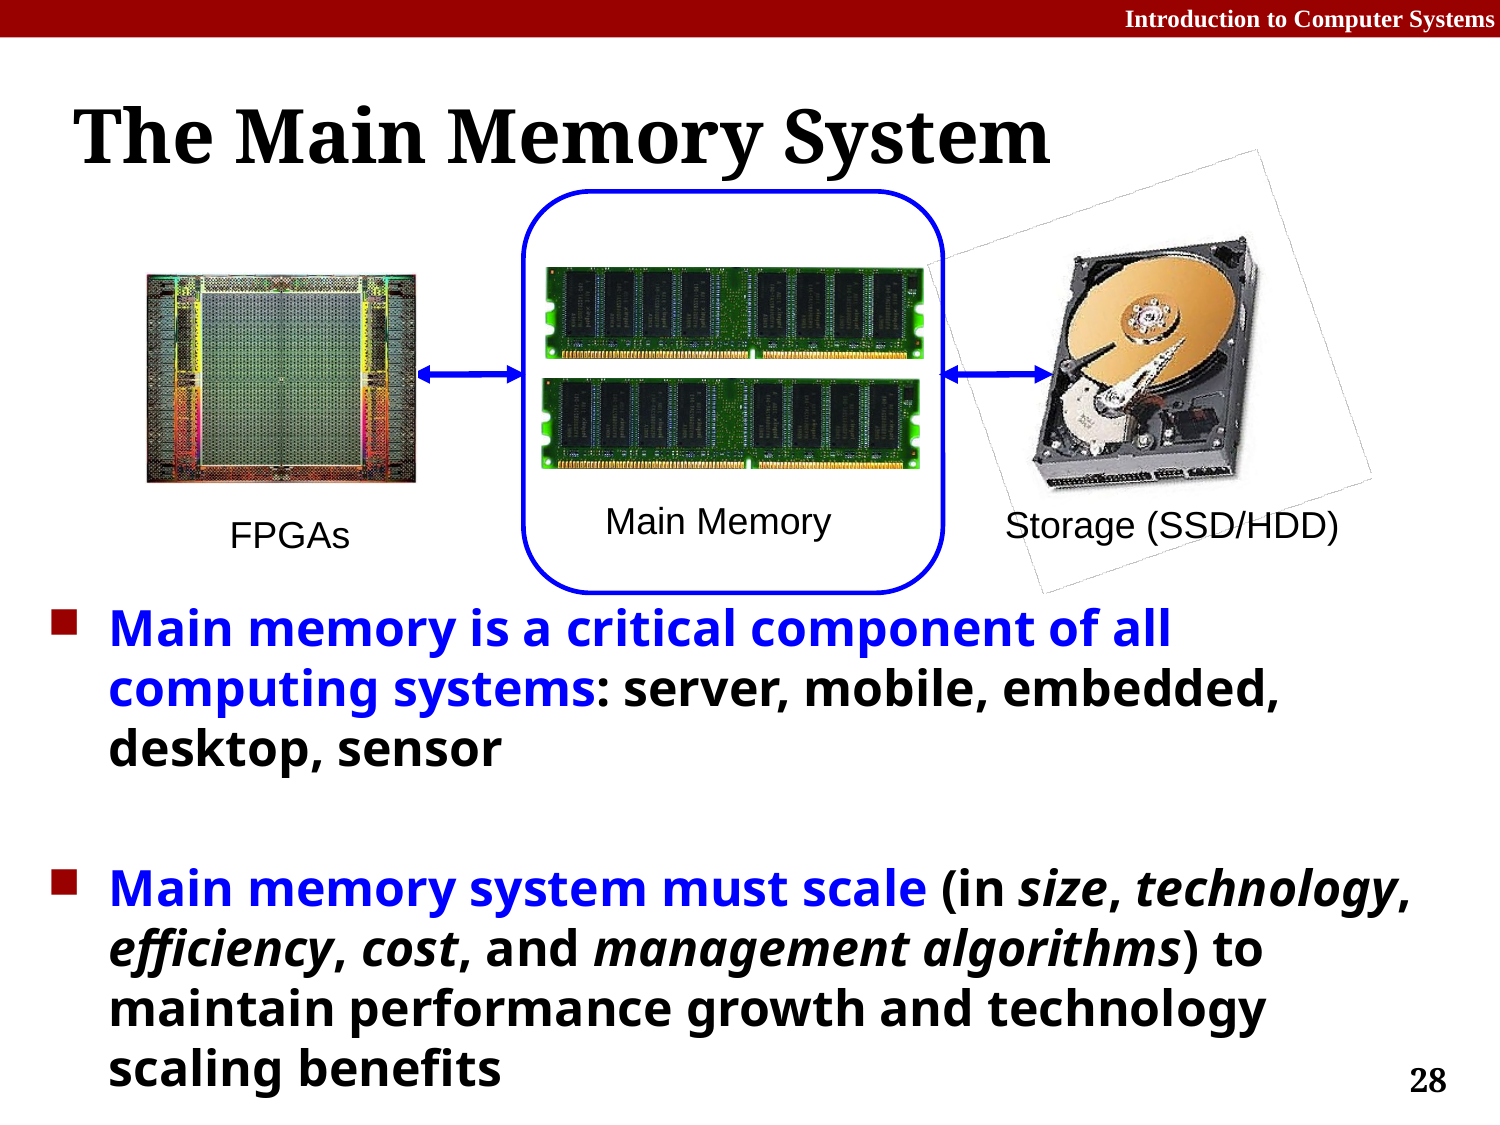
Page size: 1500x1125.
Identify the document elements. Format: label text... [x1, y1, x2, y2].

list Main memory is a critical component of all computing systems: server, mobile, embedded, desktop, sensor Main memory system must scale (in size, technology, efficiency, cost, and management algorithms) to maintain performance growth and technology scaling benefits [37, 133, 1451, 987]
title The Main Memory System [58, 71, 1305, 133]
text_box FPGAs [218, 505, 362, 561]
picture [145, 272, 418, 484]
picture [541, 378, 920, 469]
slide_number 28 [1111, 1036, 1462, 1112]
text_box [938, 368, 969, 381]
picture [545, 267, 924, 359]
text_box Storage (SSD/HDD) [1325, 495, 1351, 551]
text_box Main Memory [594, 491, 843, 547]
picture [974, 196, 1324, 546]
text_box [421, 368, 526, 381]
text_box [523, 191, 943, 593]
